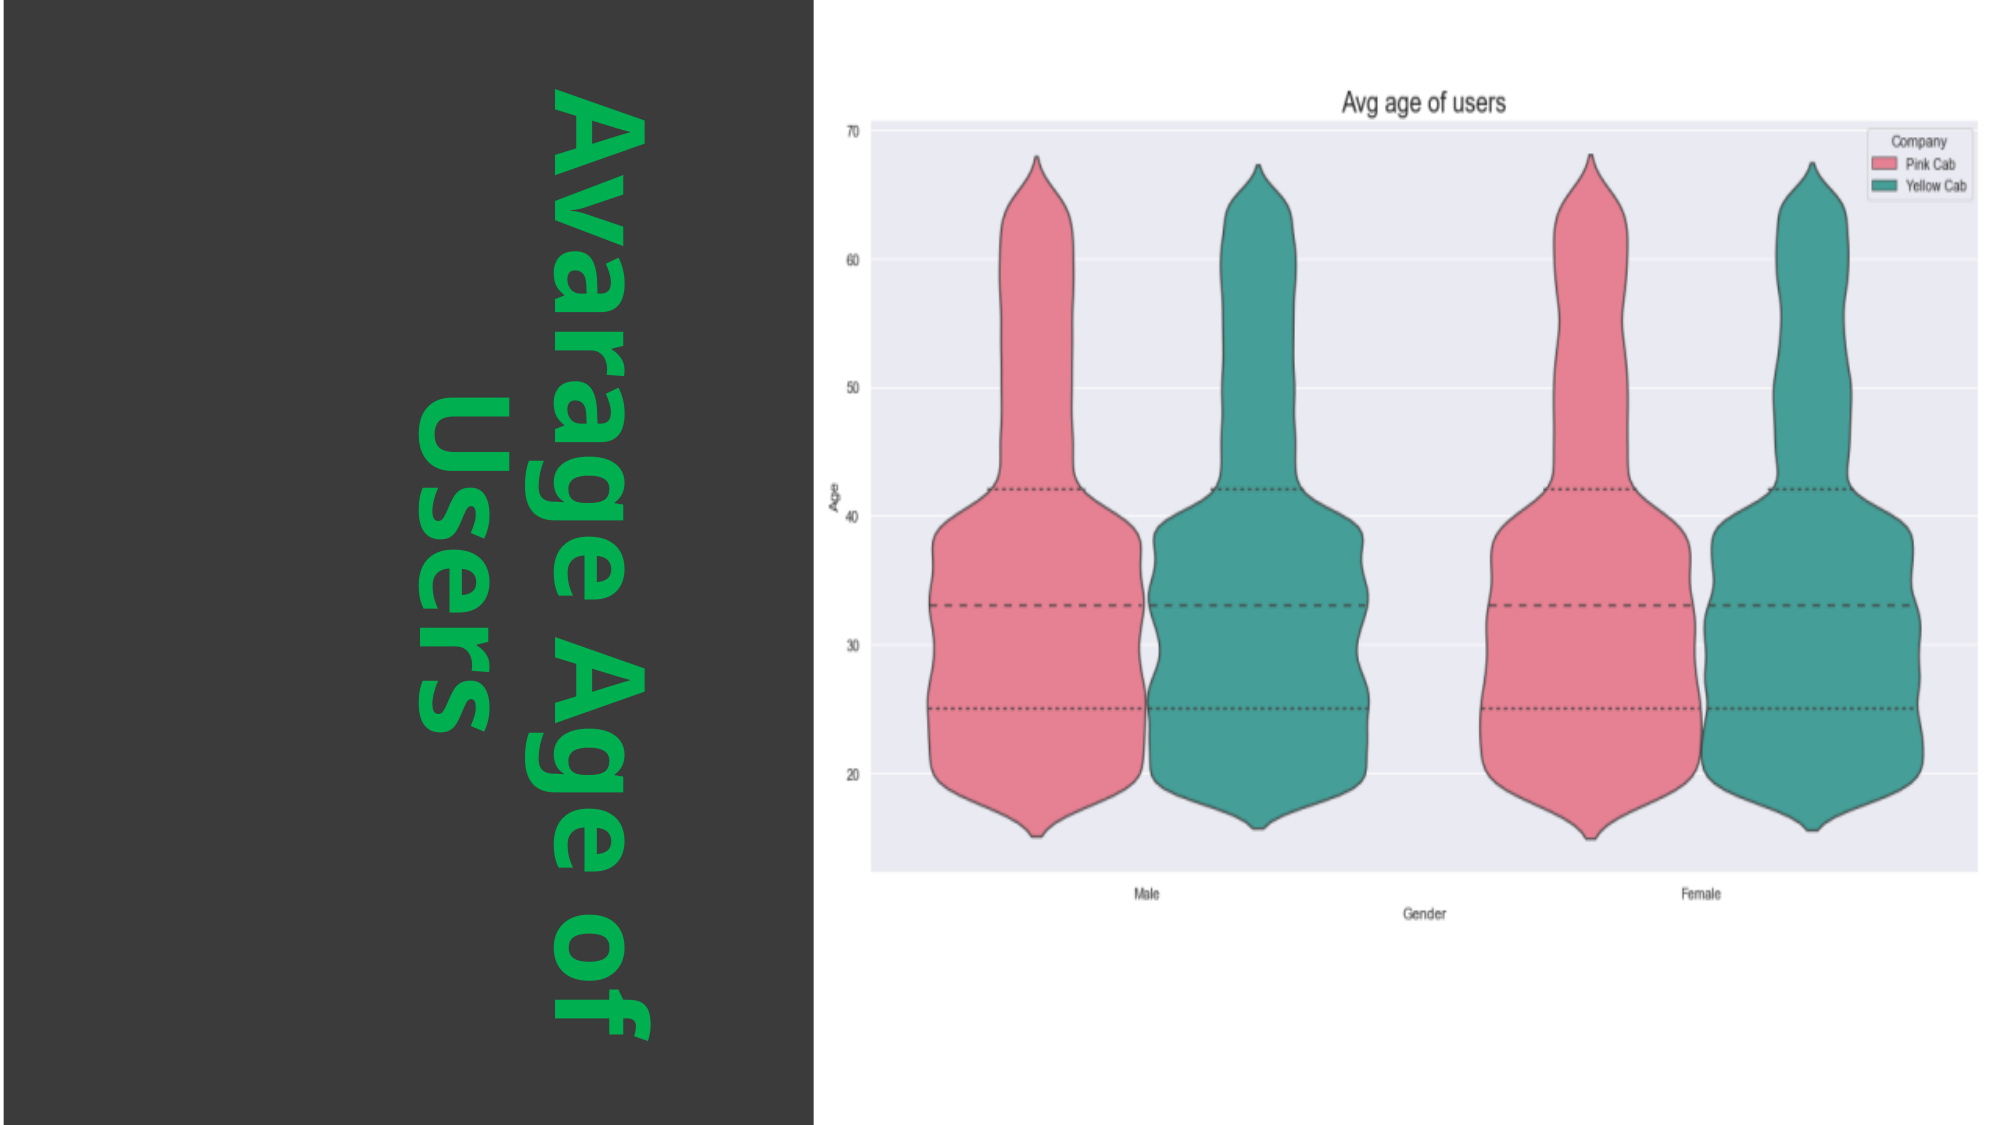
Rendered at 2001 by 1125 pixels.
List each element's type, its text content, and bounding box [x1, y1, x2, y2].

title Avarage Age of Users [3, 0, 814, 1125]
picture [818, 59, 2000, 1057]
